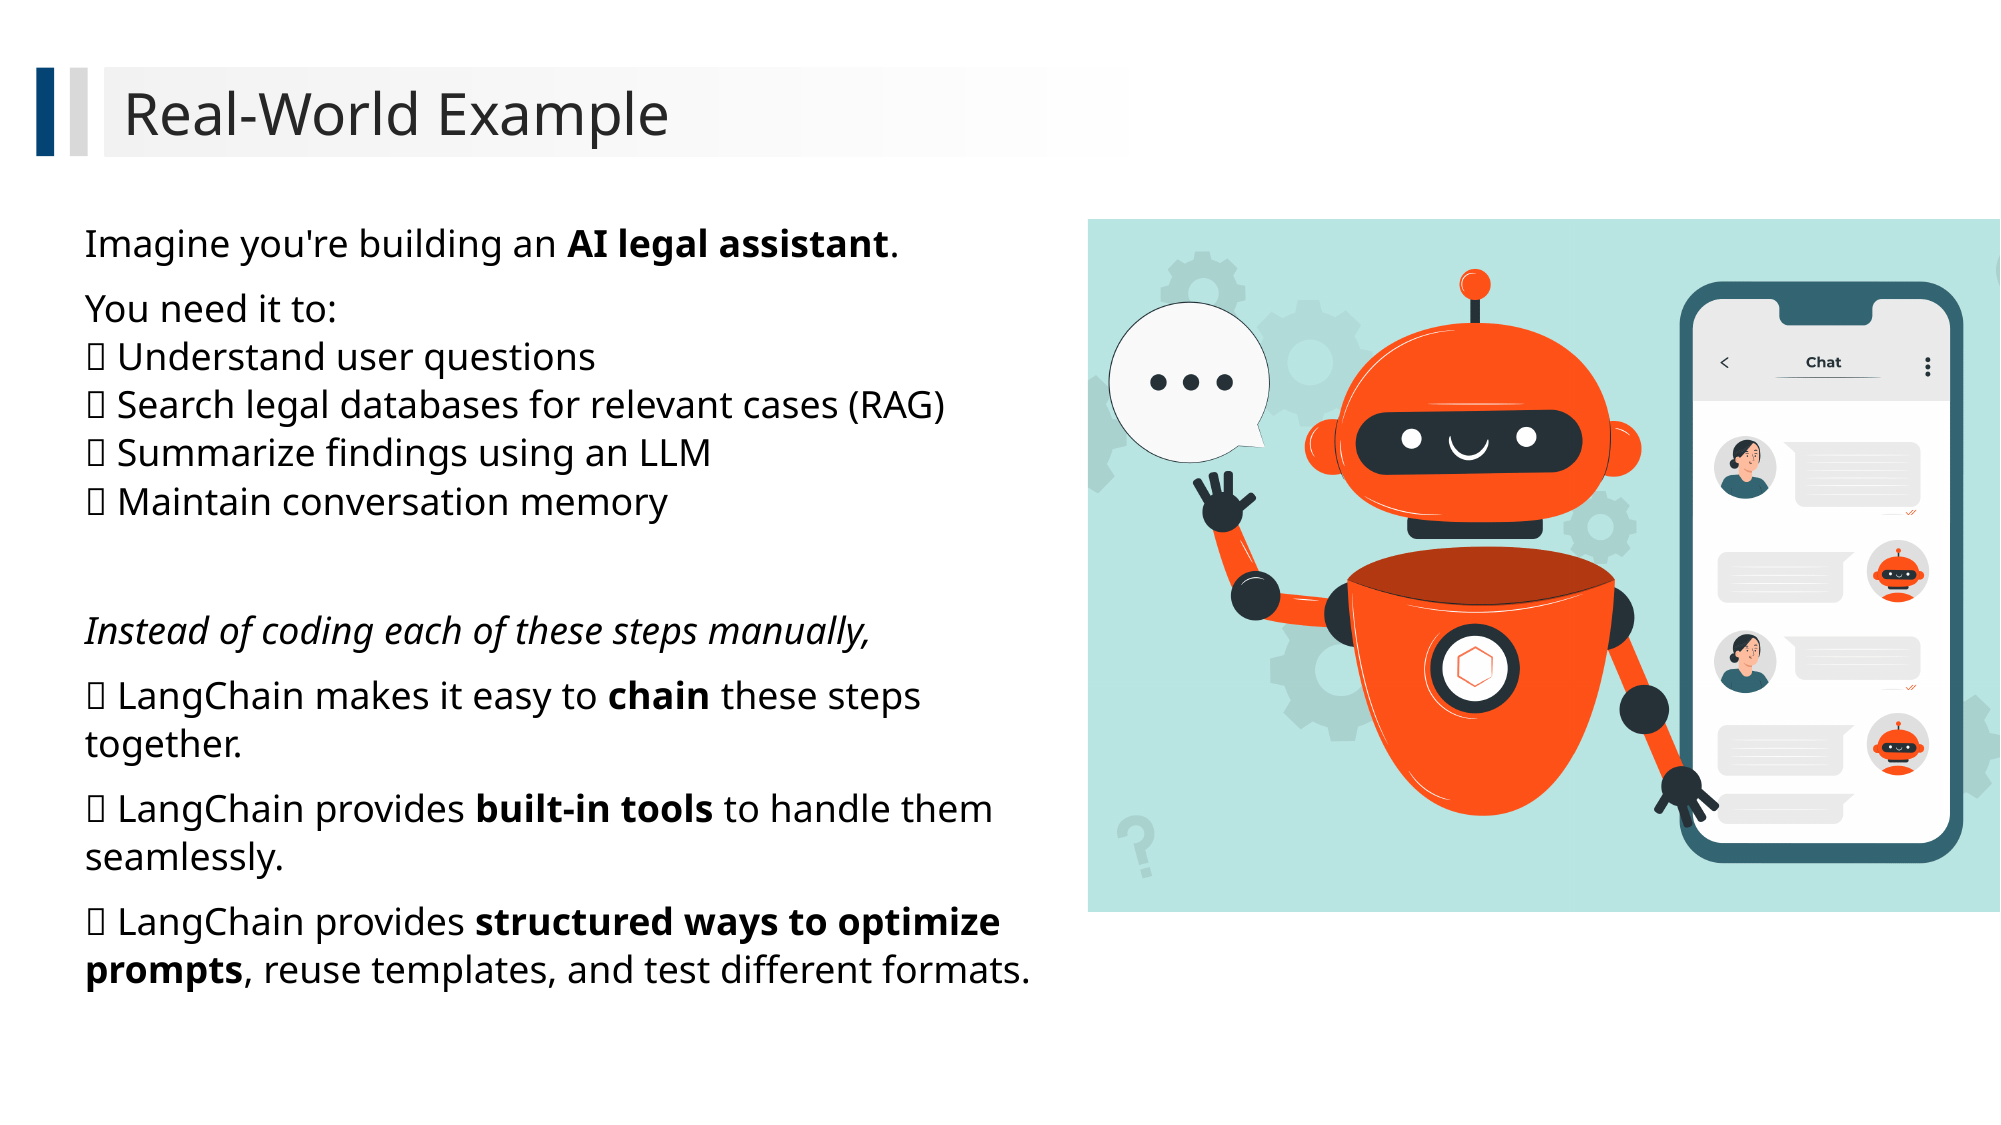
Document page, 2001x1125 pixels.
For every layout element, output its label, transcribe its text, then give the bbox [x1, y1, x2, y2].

text_box Real-World Example [123, 73, 1890, 151]
text_box Imagine you're building an AI legal assistant. You need it to: ✅ Understand user questions ✅ Search legal databases for relevant cases (RAG) ✅ Summarize findings using an LLM ✅ Maintain conversation memory Instead of coding each of these steps manually, ✅ LangChain makes it easy to chain these steps together. ✅ LangChain provides built-in tools to handle them seamlessly. ✅ LangChain provides structured ways to optimize prompts, reuse templates, and test different formats. [69, 209, 1088, 999]
picture [1087, 219, 2000, 912]
text_box [104, 67, 1168, 157]
text_box [36, 67, 55, 157]
text_box [69, 67, 88, 157]
